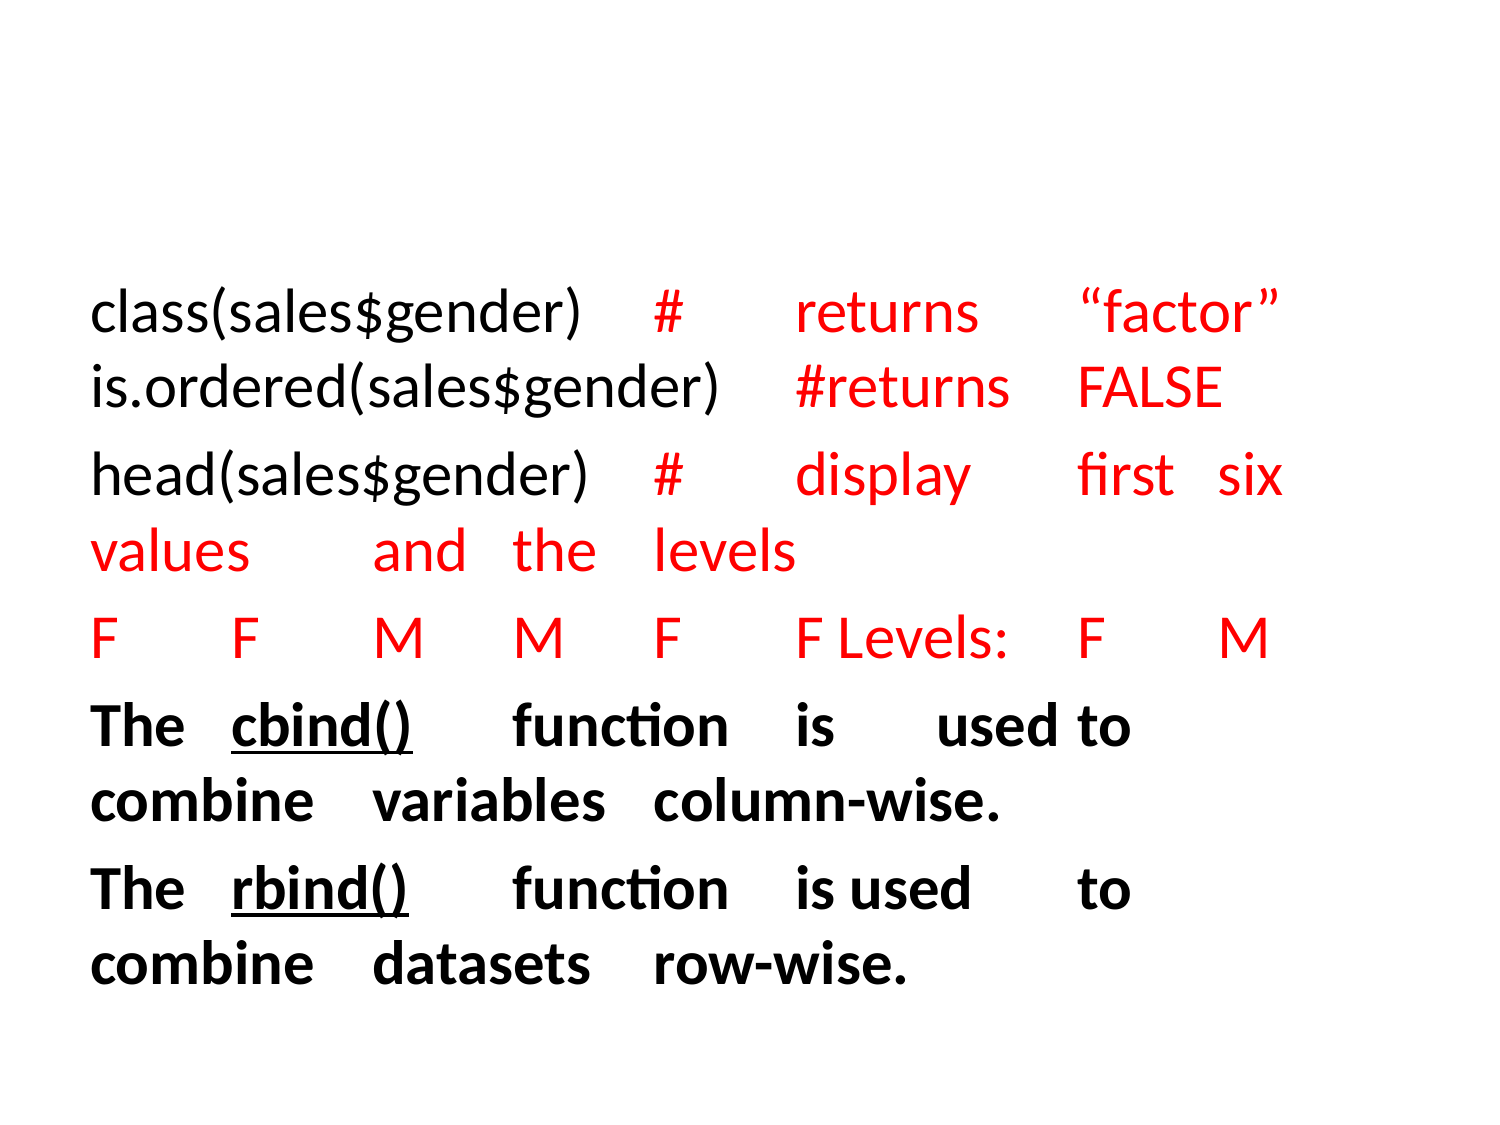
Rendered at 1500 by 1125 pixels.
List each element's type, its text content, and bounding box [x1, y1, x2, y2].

list class(sales$gender) # returns “factor” is.ordered(sales$gender) #returns FALSE head(sales$gender) # display first six values and the levels F F M M F F Levels: F M The cbind() function is used to combine variables column-wise. The rbind() function is used to combine datasets row-wise. [75, 262, 1425, 1005]
